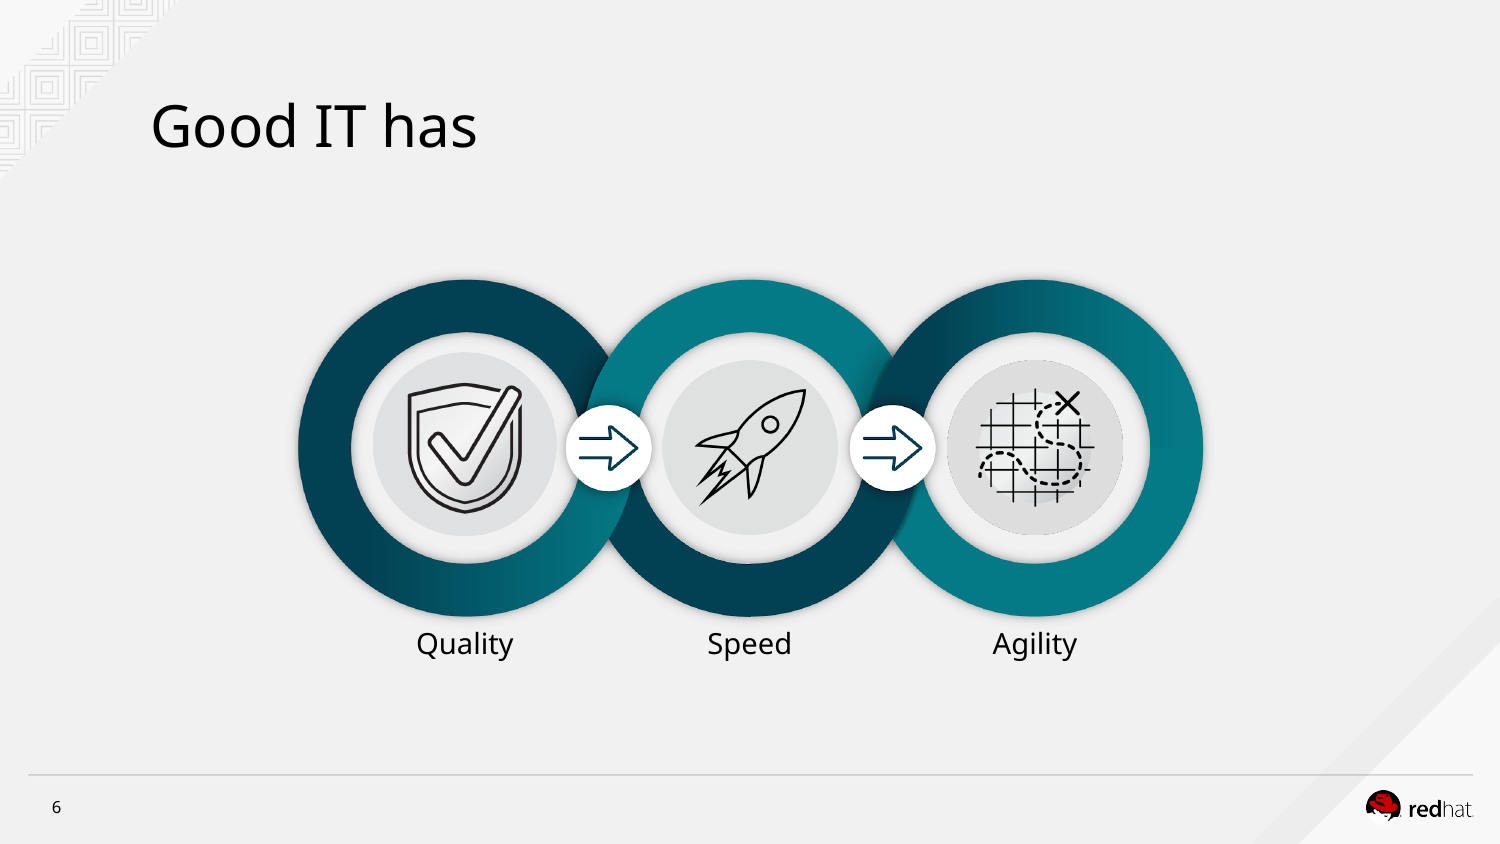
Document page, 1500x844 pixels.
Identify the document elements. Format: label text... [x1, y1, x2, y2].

text_box Good IT has [135, 0, 1365, 175]
text_box Speed [615, 605, 885, 744]
text_box 1 [16, 776, 77, 841]
picture [0, 0, 1500, 844]
text_box Agility [900, 605, 1170, 744]
text_box Quality [330, 605, 599, 744]
